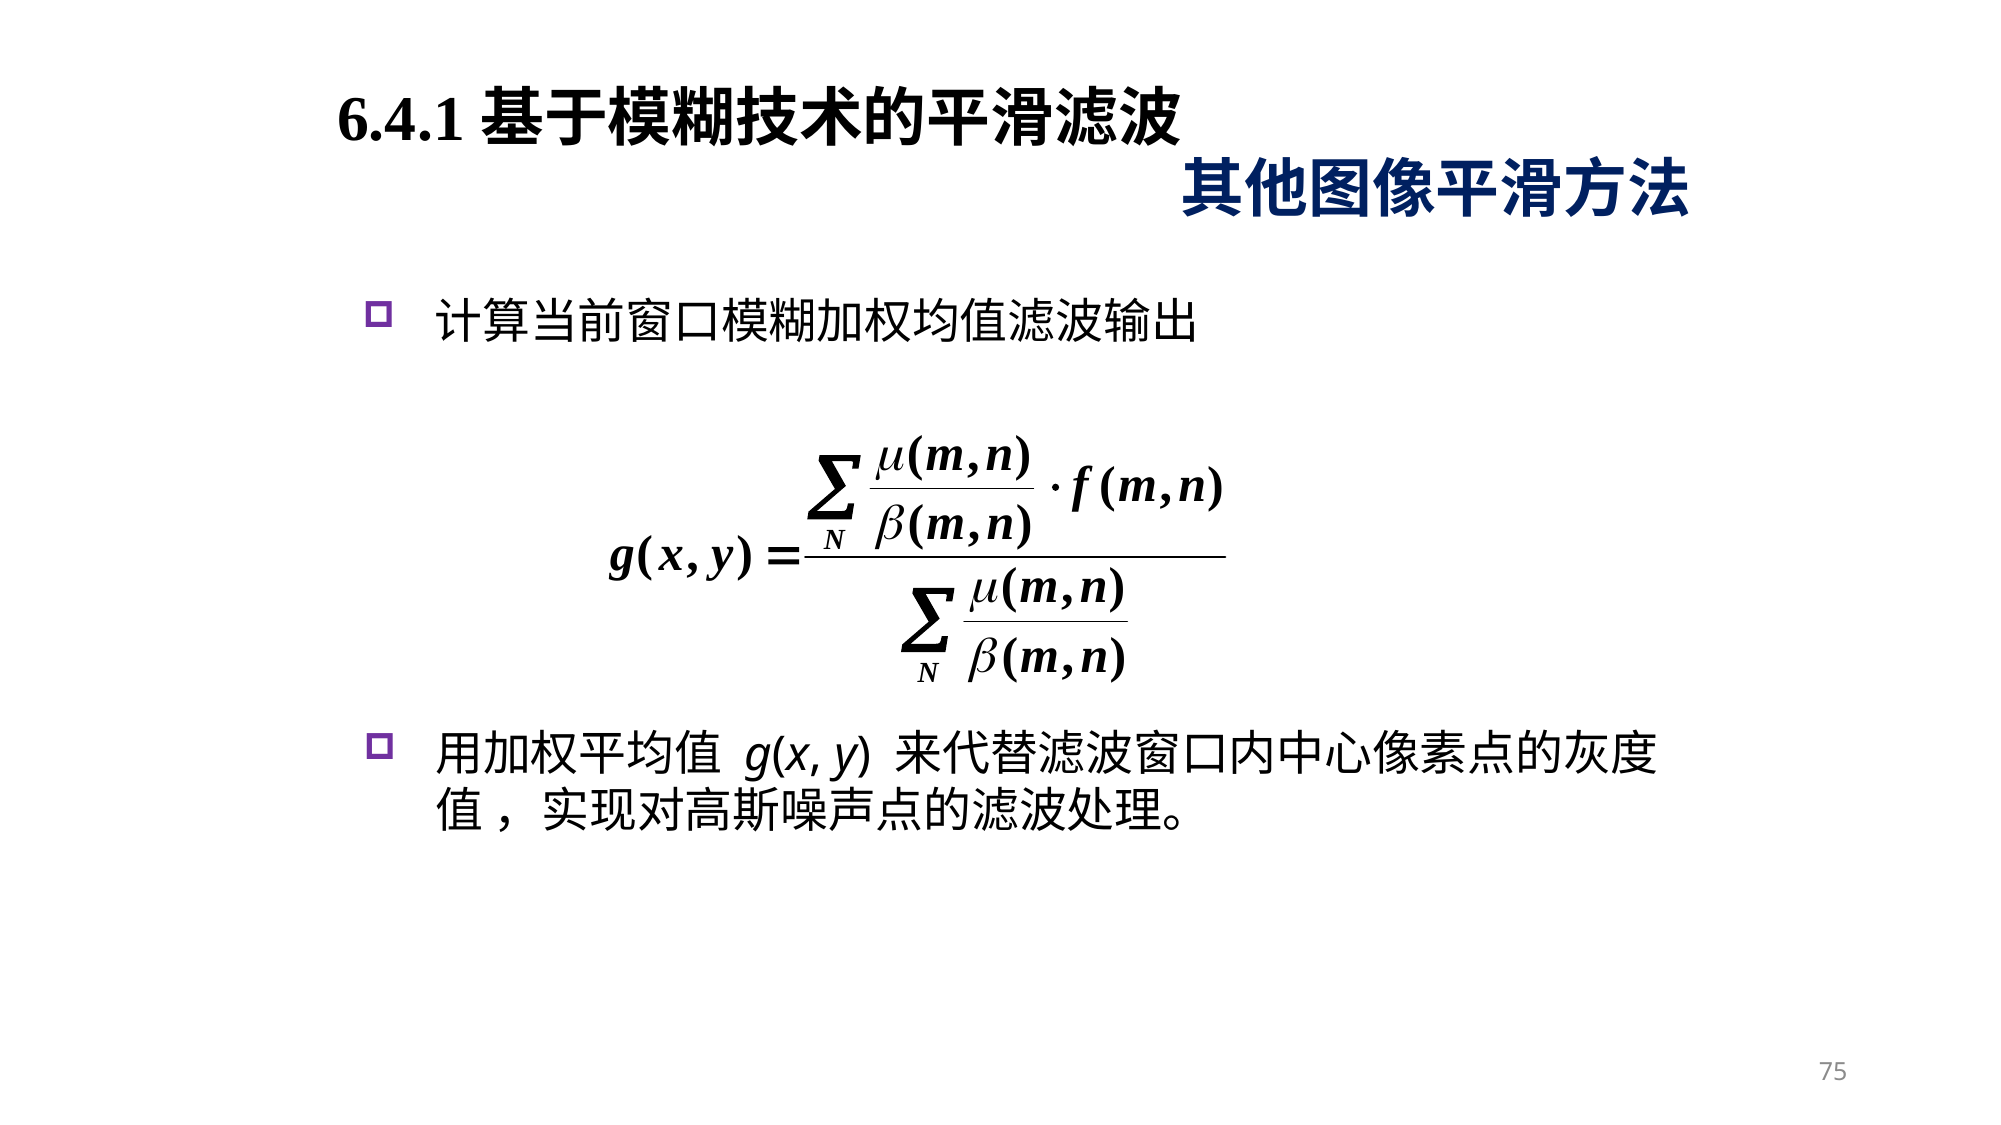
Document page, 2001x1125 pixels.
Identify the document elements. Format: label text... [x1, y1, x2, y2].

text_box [599, 419, 1238, 693]
text_box 6.4.1基于模糊技术的平滑滤波 [322, 50, 1241, 180]
slide_number 75 [1412, 1042, 1863, 1103]
text_box 用加权平均值 g(x, y) 来代替滤波窗口内中心像素点的灰度值 ，实现对高斯噪声点的滤波处理。 [348, 715, 1700, 845]
text_box 其他图像平滑方法 [1180, 153, 1700, 219]
text_box 计算当前窗口模糊加权均值滤波输出 [348, 282, 1675, 356]
